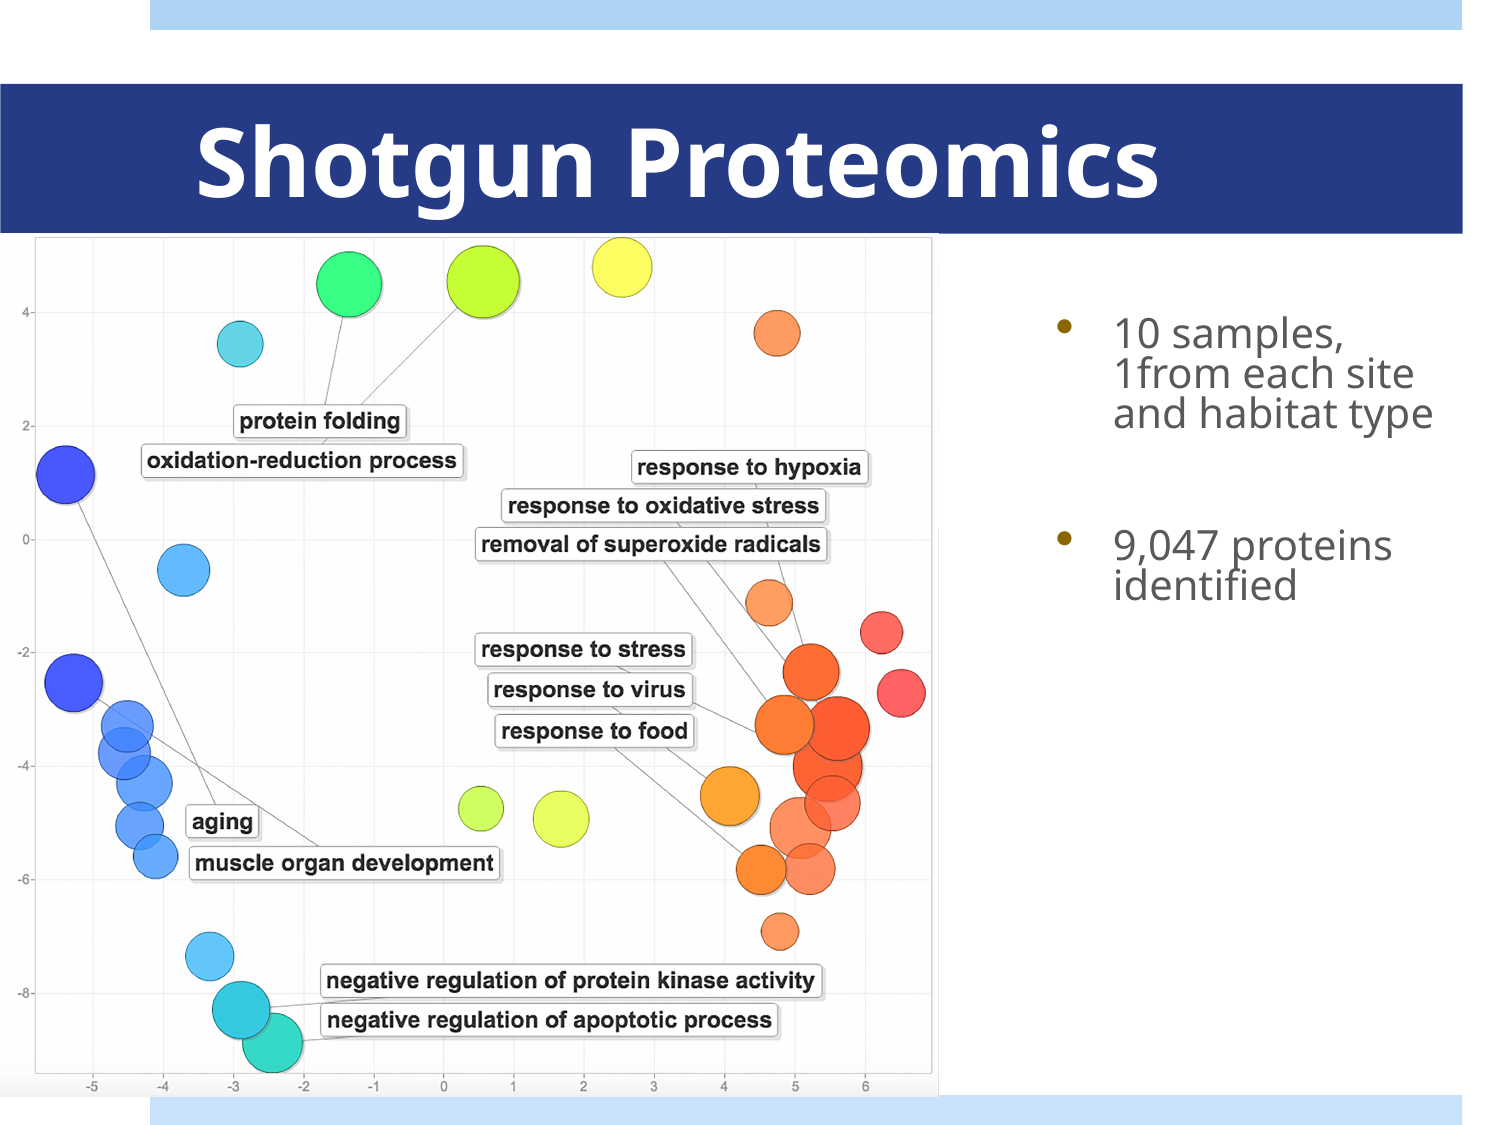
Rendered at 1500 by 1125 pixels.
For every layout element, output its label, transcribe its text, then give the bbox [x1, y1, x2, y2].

picture [0, 233, 939, 1098]
title Shotgun Proteomics [0, 83, 1463, 234]
list 10 samples, 1from each site and habitat type 9,047 proteins identified [985, 309, 1463, 880]
